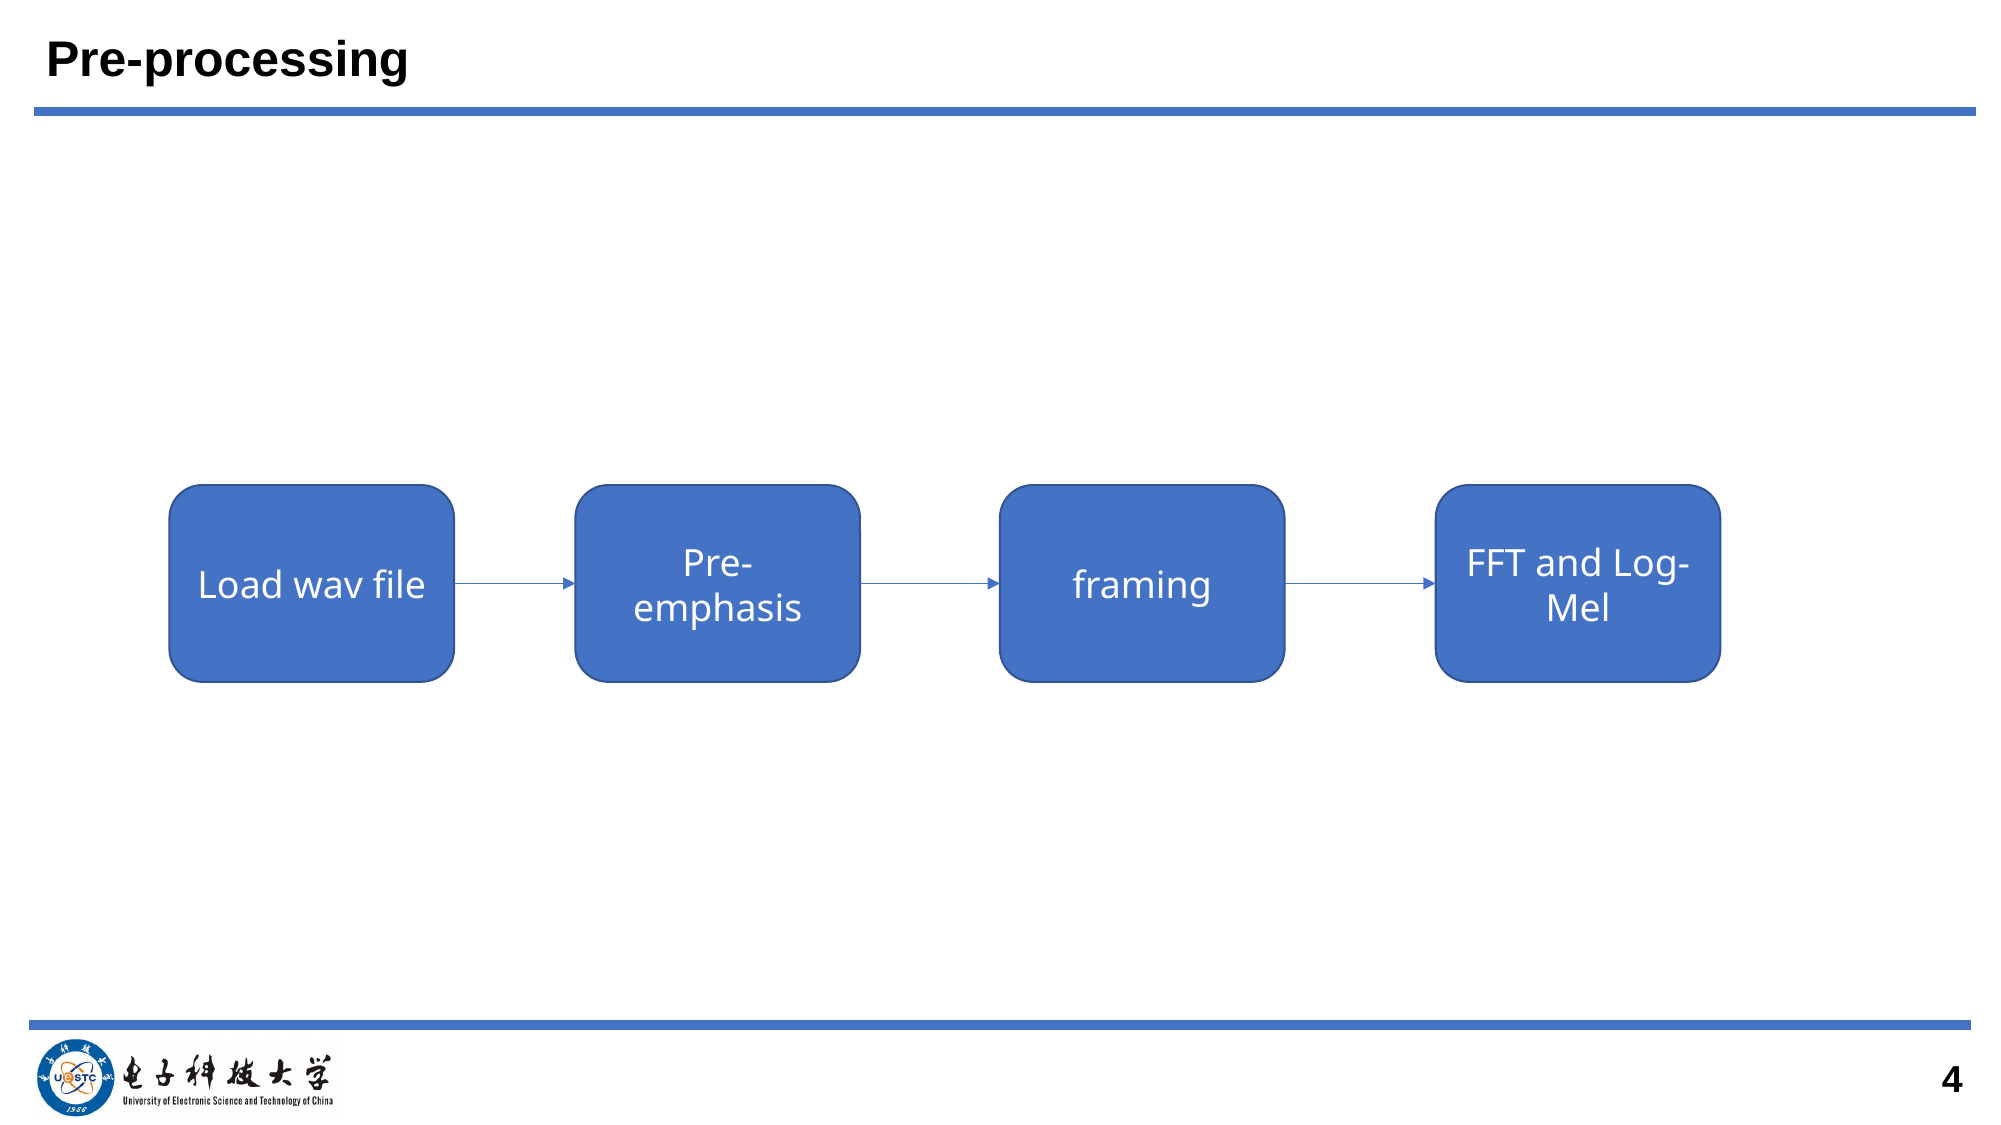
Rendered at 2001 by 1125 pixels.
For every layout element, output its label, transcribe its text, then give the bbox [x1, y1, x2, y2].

picture [28, 1035, 344, 1120]
text_box Pre-processing [31, 19, 1348, 95]
text_box FFT and Log-Mel [1434, 484, 1722, 683]
text_box Load wav file [168, 484, 456, 683]
text_box 4 [1927, 1047, 1972, 1108]
text_box Pre-emphasis [574, 484, 862, 683]
text_box framing [998, 484, 1286, 683]
